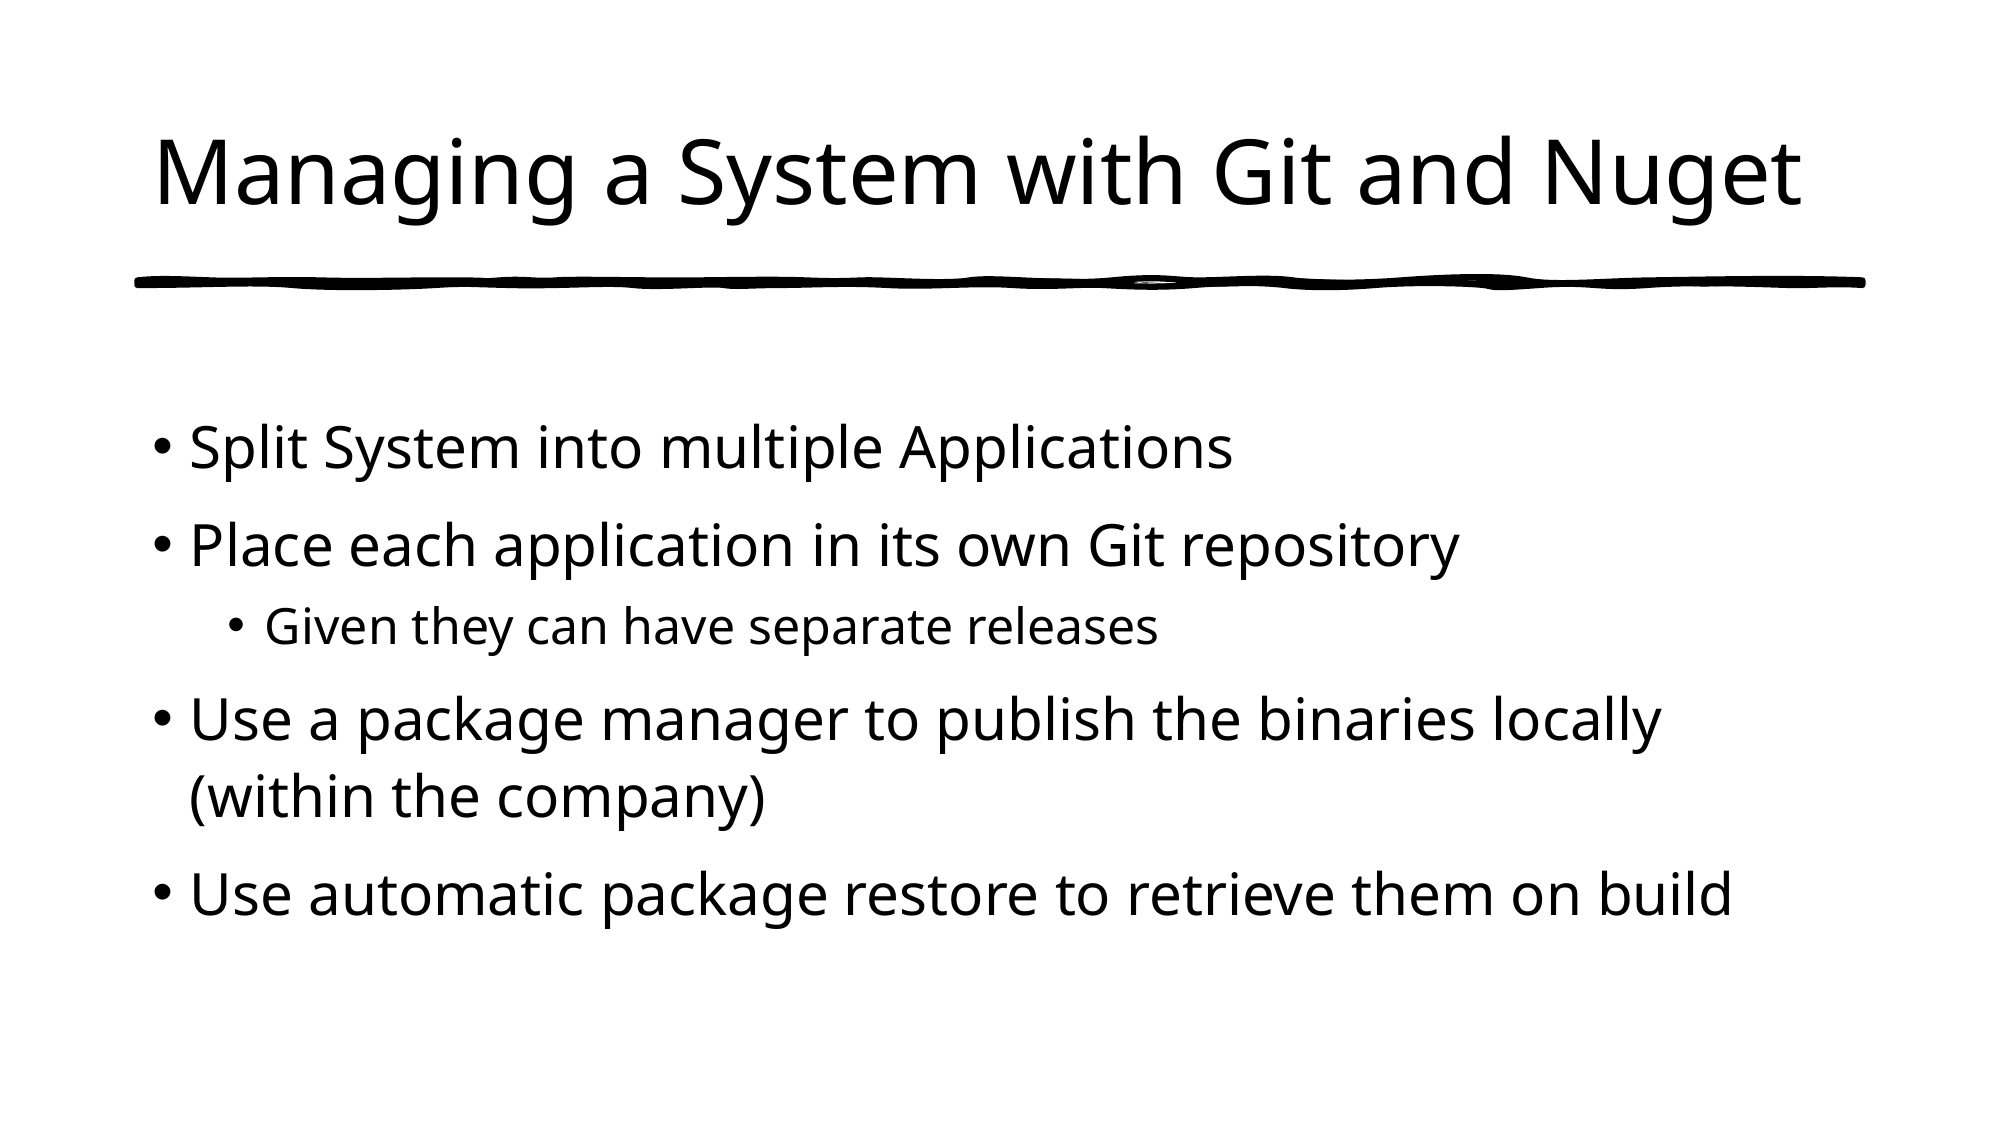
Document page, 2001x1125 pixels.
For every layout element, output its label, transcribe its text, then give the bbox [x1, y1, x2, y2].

list Split System into multiple Applications Place each application in its own Git repository Given they can have separate releases Use a package manager to publish the binaries locally (within the company) Use automatic package restore to retrieve them on build [137, 316, 1863, 1014]
title Managing a System with Git and Nuget [137, 59, 1863, 278]
